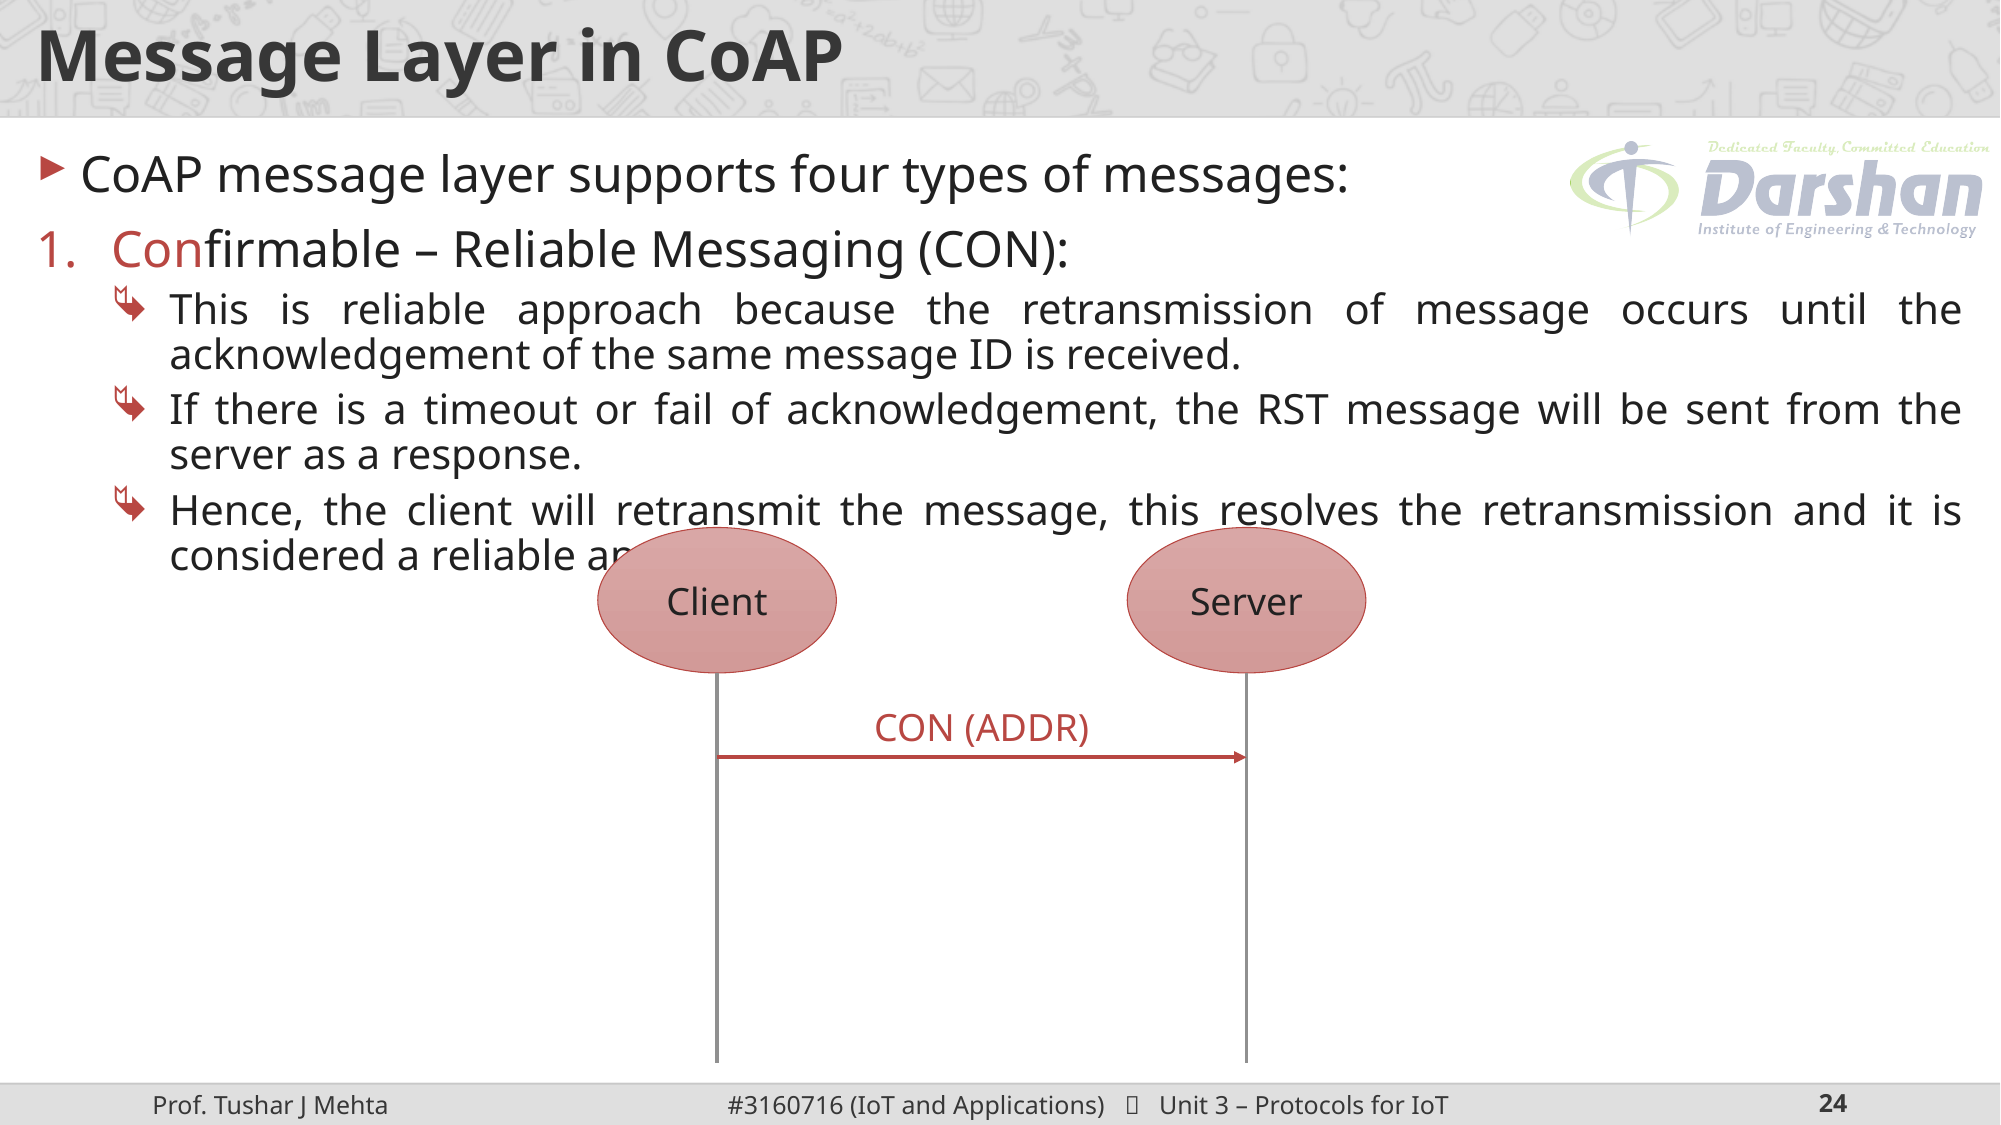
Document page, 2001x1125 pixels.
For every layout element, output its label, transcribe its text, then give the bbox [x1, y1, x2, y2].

list CoAP message layer supports four types of messages: Confirmable – Reliable Messaging (CON): This is reliable approach because the retransmission of message occurs until the acknowledgement of the same message ID is received. If there is a timeout or fail of acknowledgement, the RST message will be sent from the server as a response. Hence, the client will retransmit the message, this resolves the retransmission and it is considered a reliable approach. [21, 141, 1979, 573]
title Message Layer in CoAP [0, 0, 2000, 117]
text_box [597, 527, 1366, 1063]
text_box [1979, 141, 1990, 238]
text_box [717, 696, 1247, 758]
